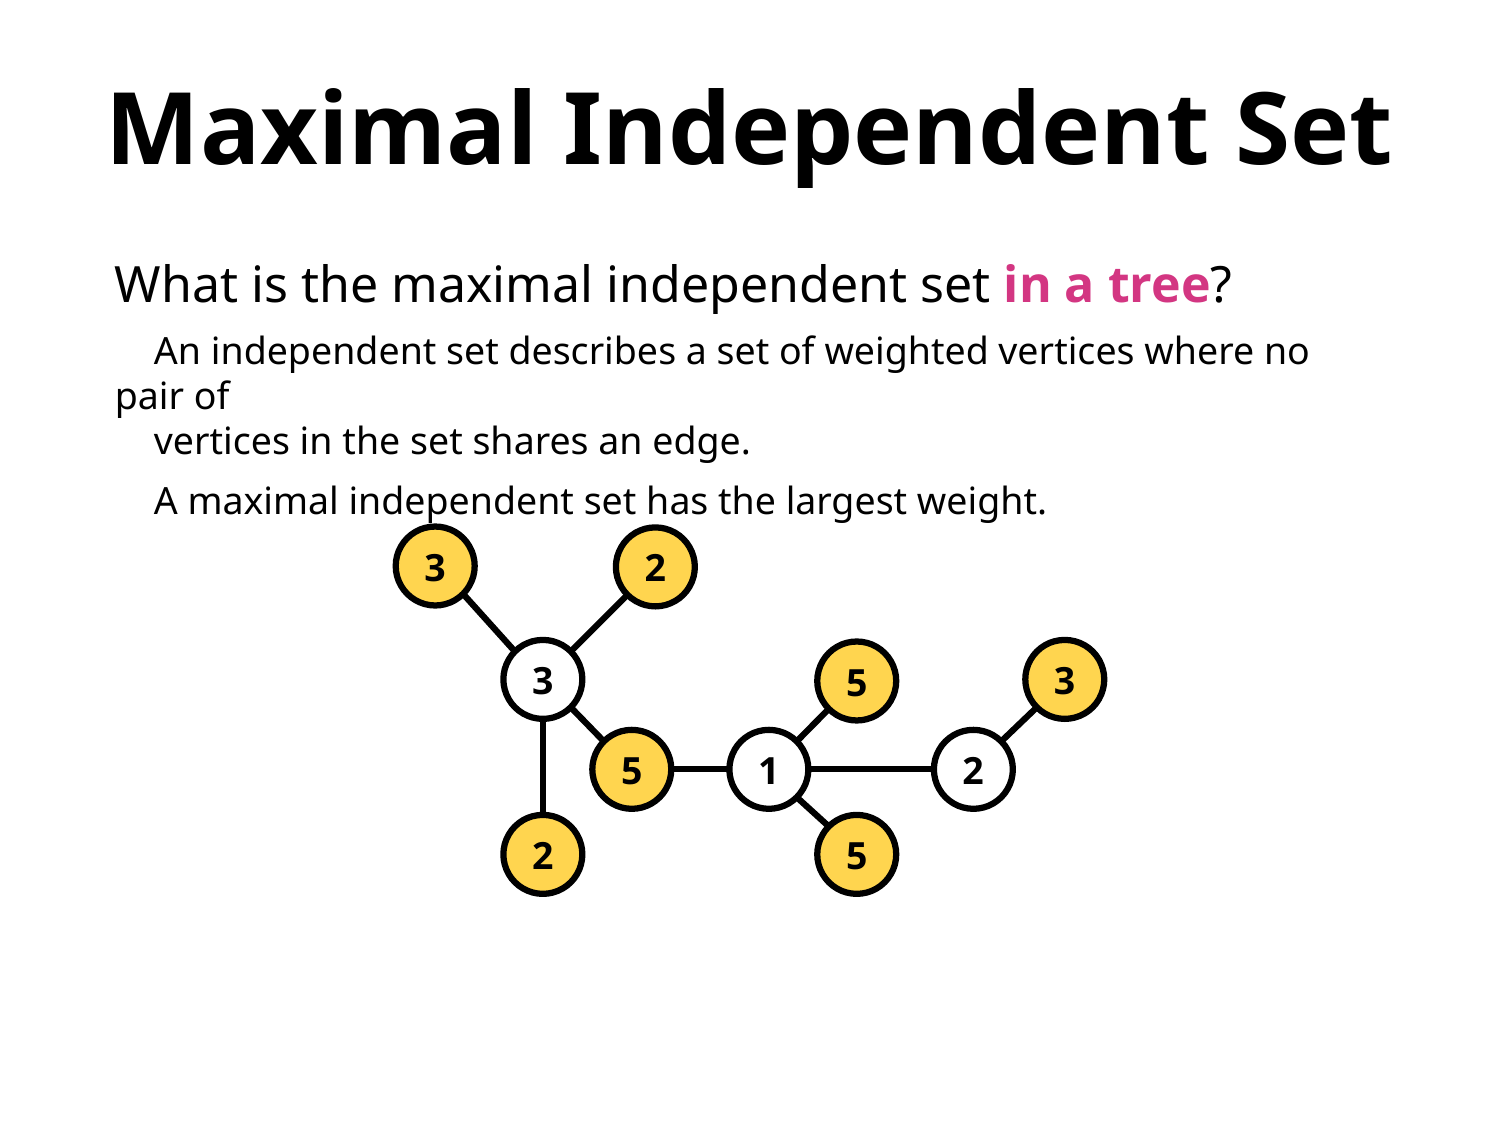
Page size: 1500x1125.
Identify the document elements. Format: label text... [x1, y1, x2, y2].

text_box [796, 796, 830, 827]
text_box 3 [395, 526, 475, 606]
text_box 3 [1025, 639, 1105, 719]
text_box 2 [934, 729, 1013, 809]
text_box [462, 593, 516, 652]
text_box 5 [817, 641, 897, 721]
text_box 1 [729, 729, 809, 809]
subtitle Maximal Independent Set [0, 50, 1500, 237]
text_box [796, 708, 830, 742]
subtitle What is the maximal independent set in a tree? An independent set describes a set of weighted vertices where no pair of vertices in the set shares an edge. A maximal independent set has the largest weight. [99, 237, 1400, 1125]
text_box 3 [503, 639, 583, 719]
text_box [570, 594, 628, 652]
text_box 2 [503, 815, 583, 894]
text_box 5 [592, 729, 672, 809]
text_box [1001, 706, 1038, 742]
text_box 2 [615, 527, 695, 607]
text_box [570, 706, 605, 742]
text_box 5 [817, 814, 897, 894]
